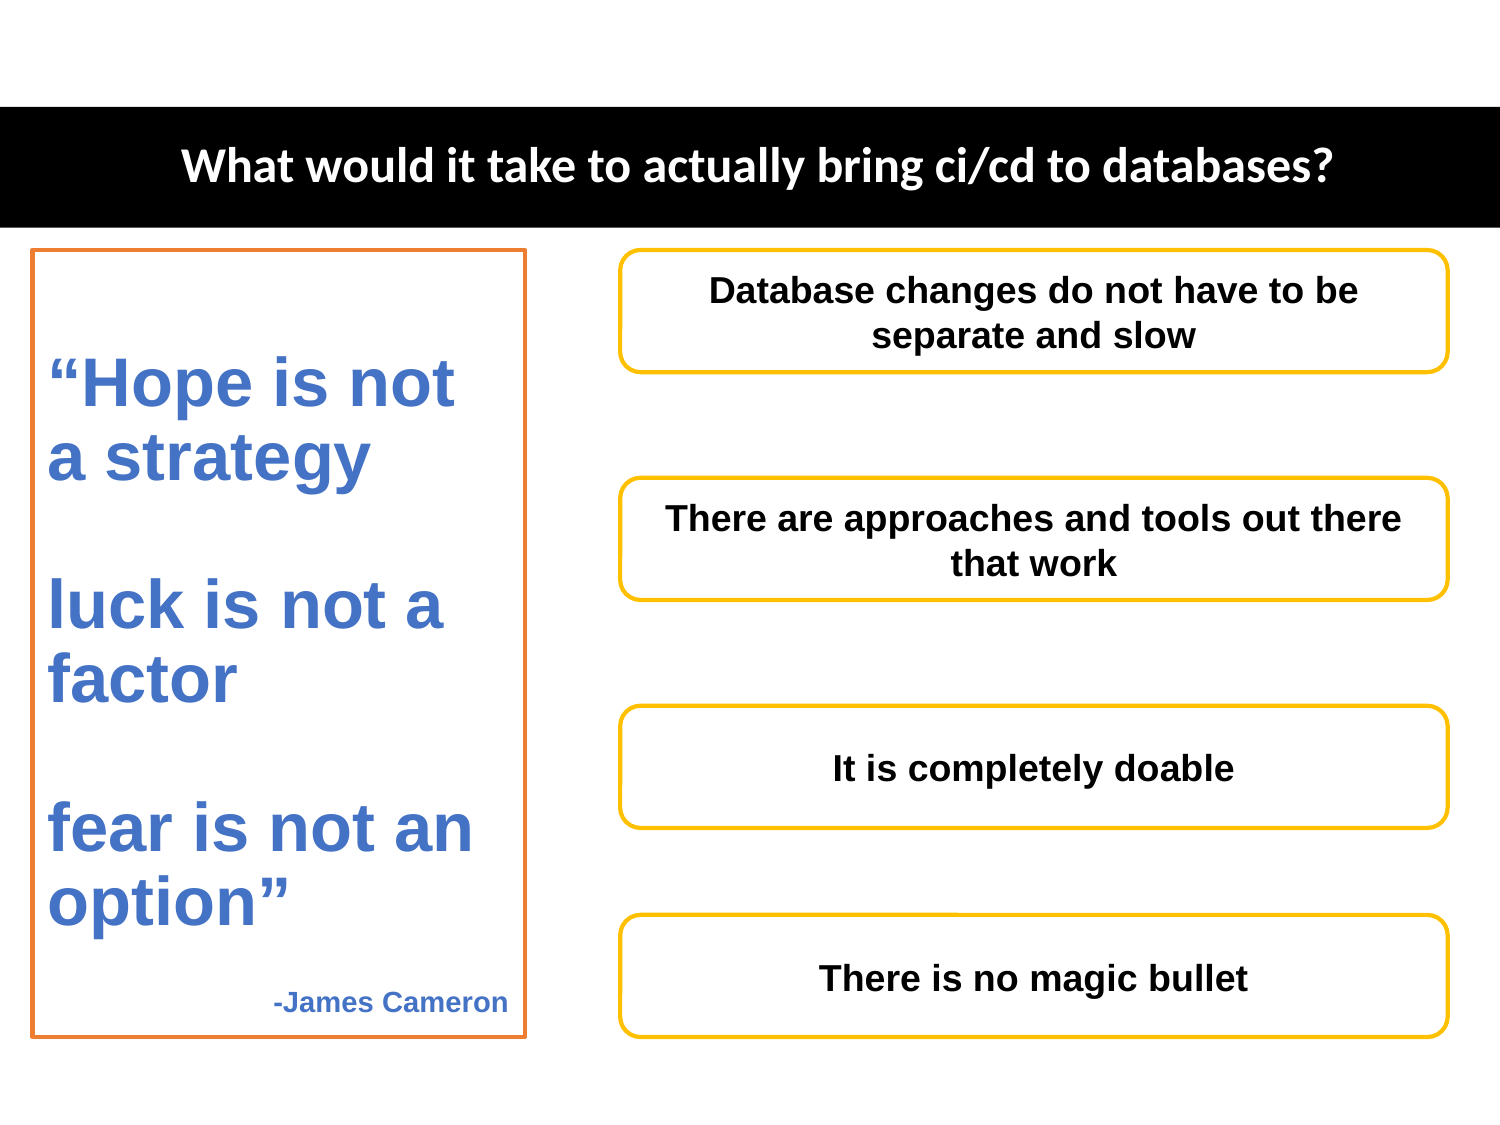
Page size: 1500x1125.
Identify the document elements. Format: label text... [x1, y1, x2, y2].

text_box There is no magic bullet [618, 912, 1450, 1040]
text_box [0, 105, 1500, 230]
text_box -James Cameron [258, 975, 524, 1026]
text_box Database changes do not have to be separate and slow [618, 247, 1450, 375]
title What would it take to actually bring ci/cd to databases? [68, 105, 1448, 228]
text_box “Hope is not a strategy luck is not a factor fear is not an option” [30, 248, 527, 1039]
text_box There are approaches and tools out there that work [618, 475, 1450, 603]
text_box It is completely doable [618, 703, 1450, 831]
